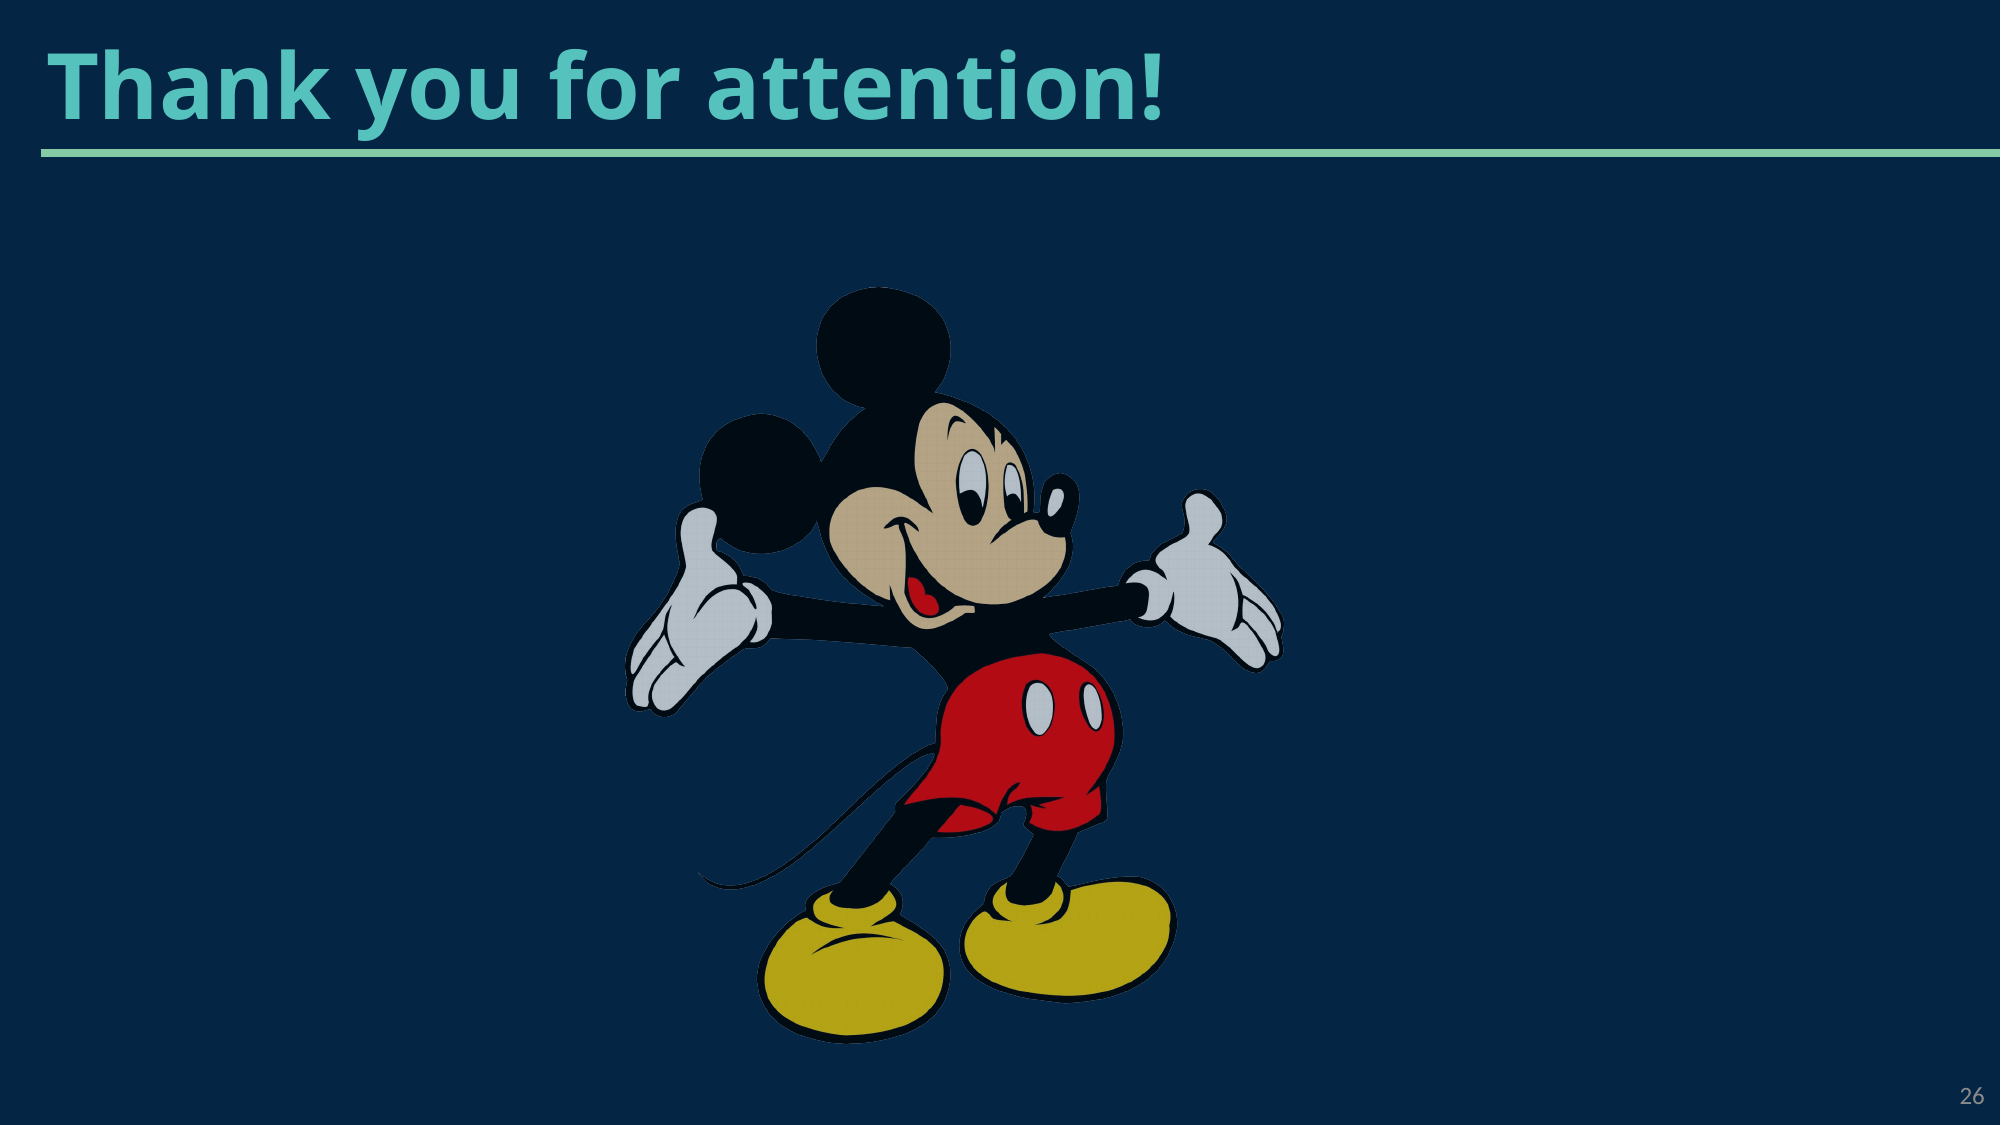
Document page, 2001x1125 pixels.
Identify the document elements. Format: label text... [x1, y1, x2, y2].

text_box Thank you for attention! [31, 33, 1819, 191]
picture [625, 287, 1284, 1044]
slide_number 26 [1550, 1065, 2000, 1125]
